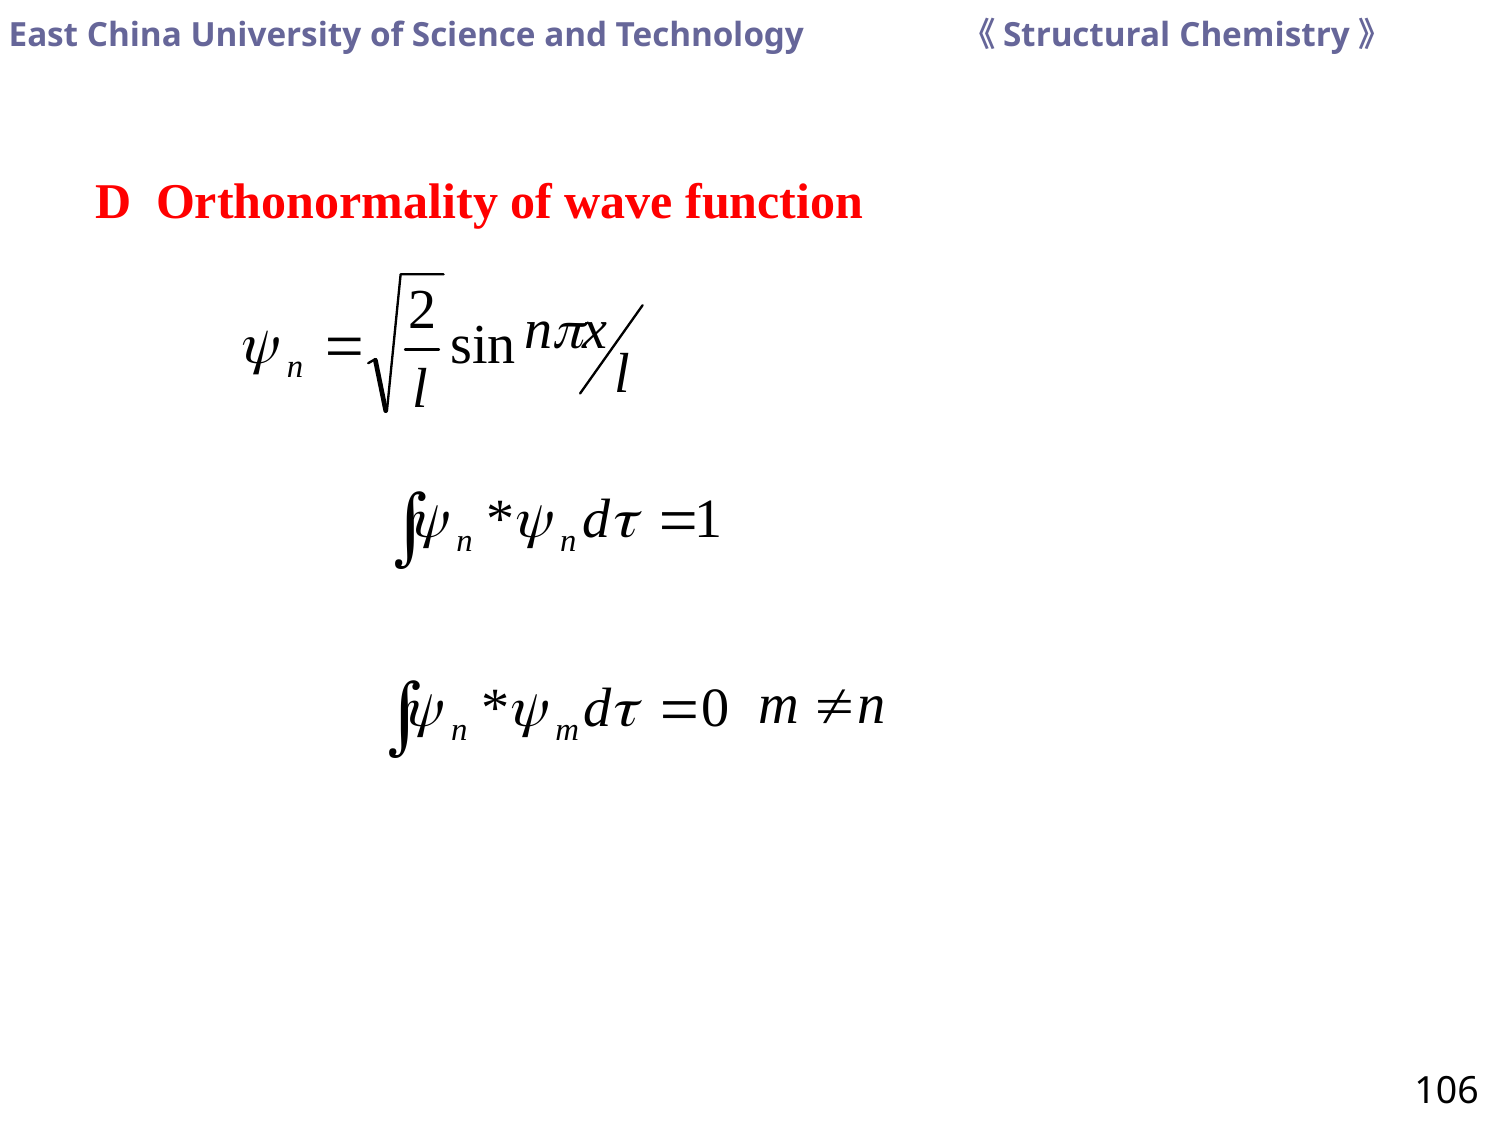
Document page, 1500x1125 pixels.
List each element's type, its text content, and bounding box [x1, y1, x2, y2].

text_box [749, 680, 897, 738]
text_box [370, 661, 738, 764]
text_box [239, 259, 656, 425]
text_box D Orthonormality of wave function [80, 160, 879, 236]
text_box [376, 472, 728, 575]
